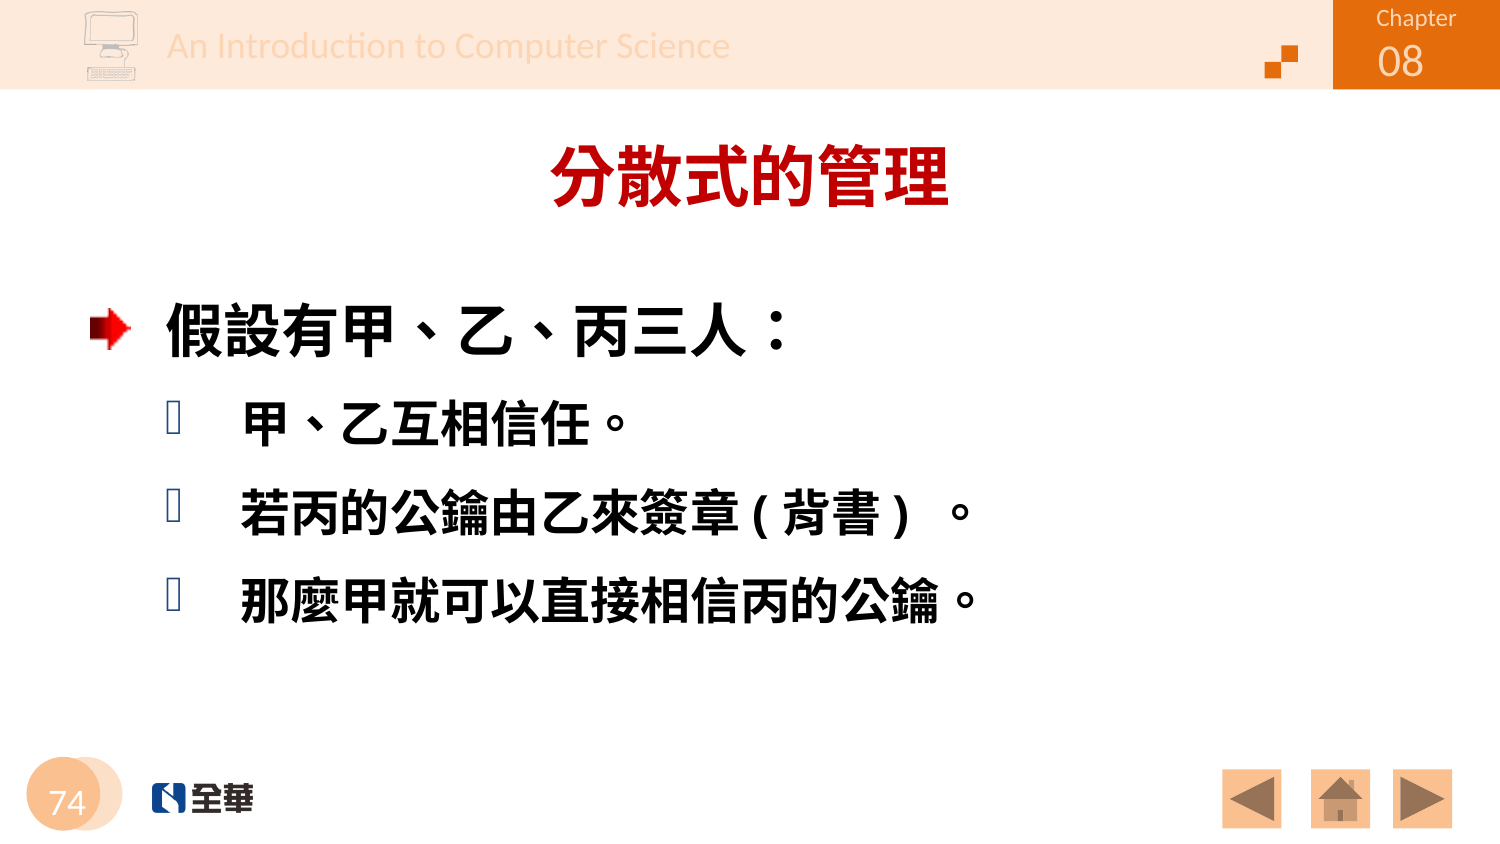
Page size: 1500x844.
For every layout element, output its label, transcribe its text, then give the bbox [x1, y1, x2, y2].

picture [152, 783, 253, 813]
title 分散式的管理 [75, 104, 1425, 245]
picture [90, 308, 131, 350]
picture [84, 11, 138, 81]
list 假設有甲、乙、丙三人： 甲、乙互相信任。 若丙的公鑰由乙來簽章(背書) 。 那麼甲就可以直接相信丙的公鑰。 [75, 272, 1425, 754]
